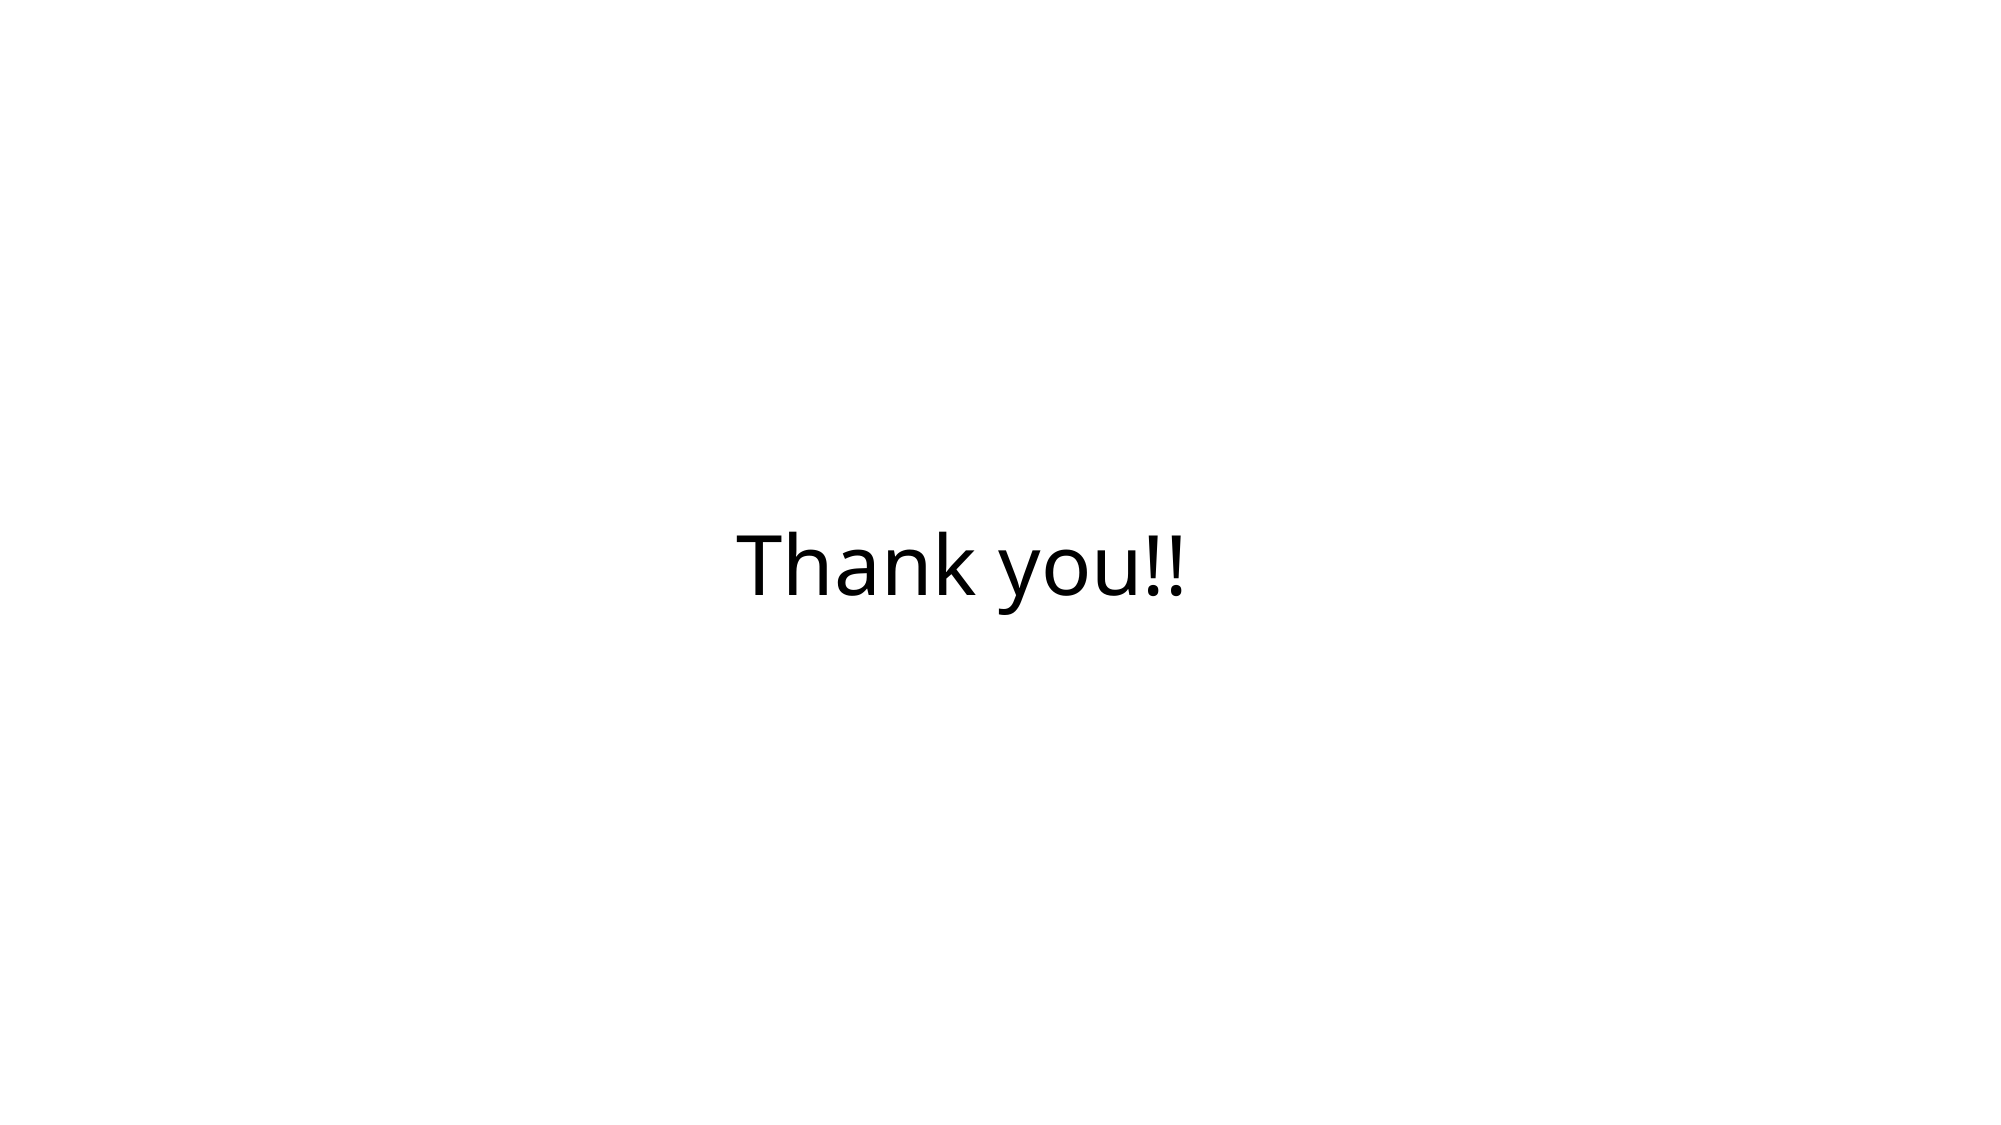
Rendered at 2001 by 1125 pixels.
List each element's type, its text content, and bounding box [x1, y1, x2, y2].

title Thank you!! [99, 453, 1825, 672]
